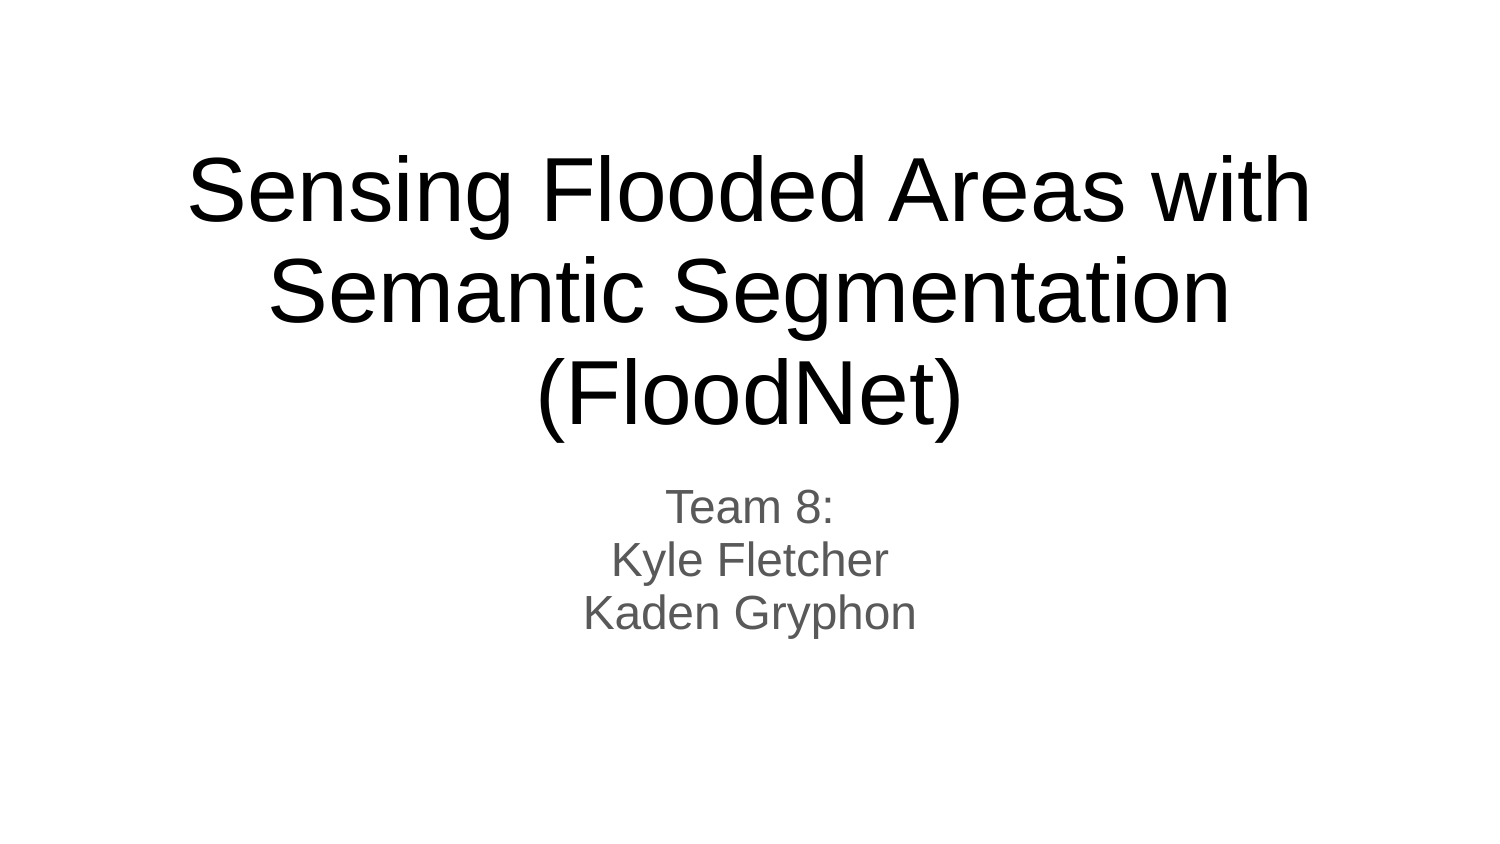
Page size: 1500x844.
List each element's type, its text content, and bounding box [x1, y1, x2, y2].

title Sensing Flooded Areas with Semantic Segmentation (FloodNet) [51, 122, 1449, 459]
subtitle Team 8: Kyle Fletcher Kaden Gryphon [51, 464, 1449, 657]
